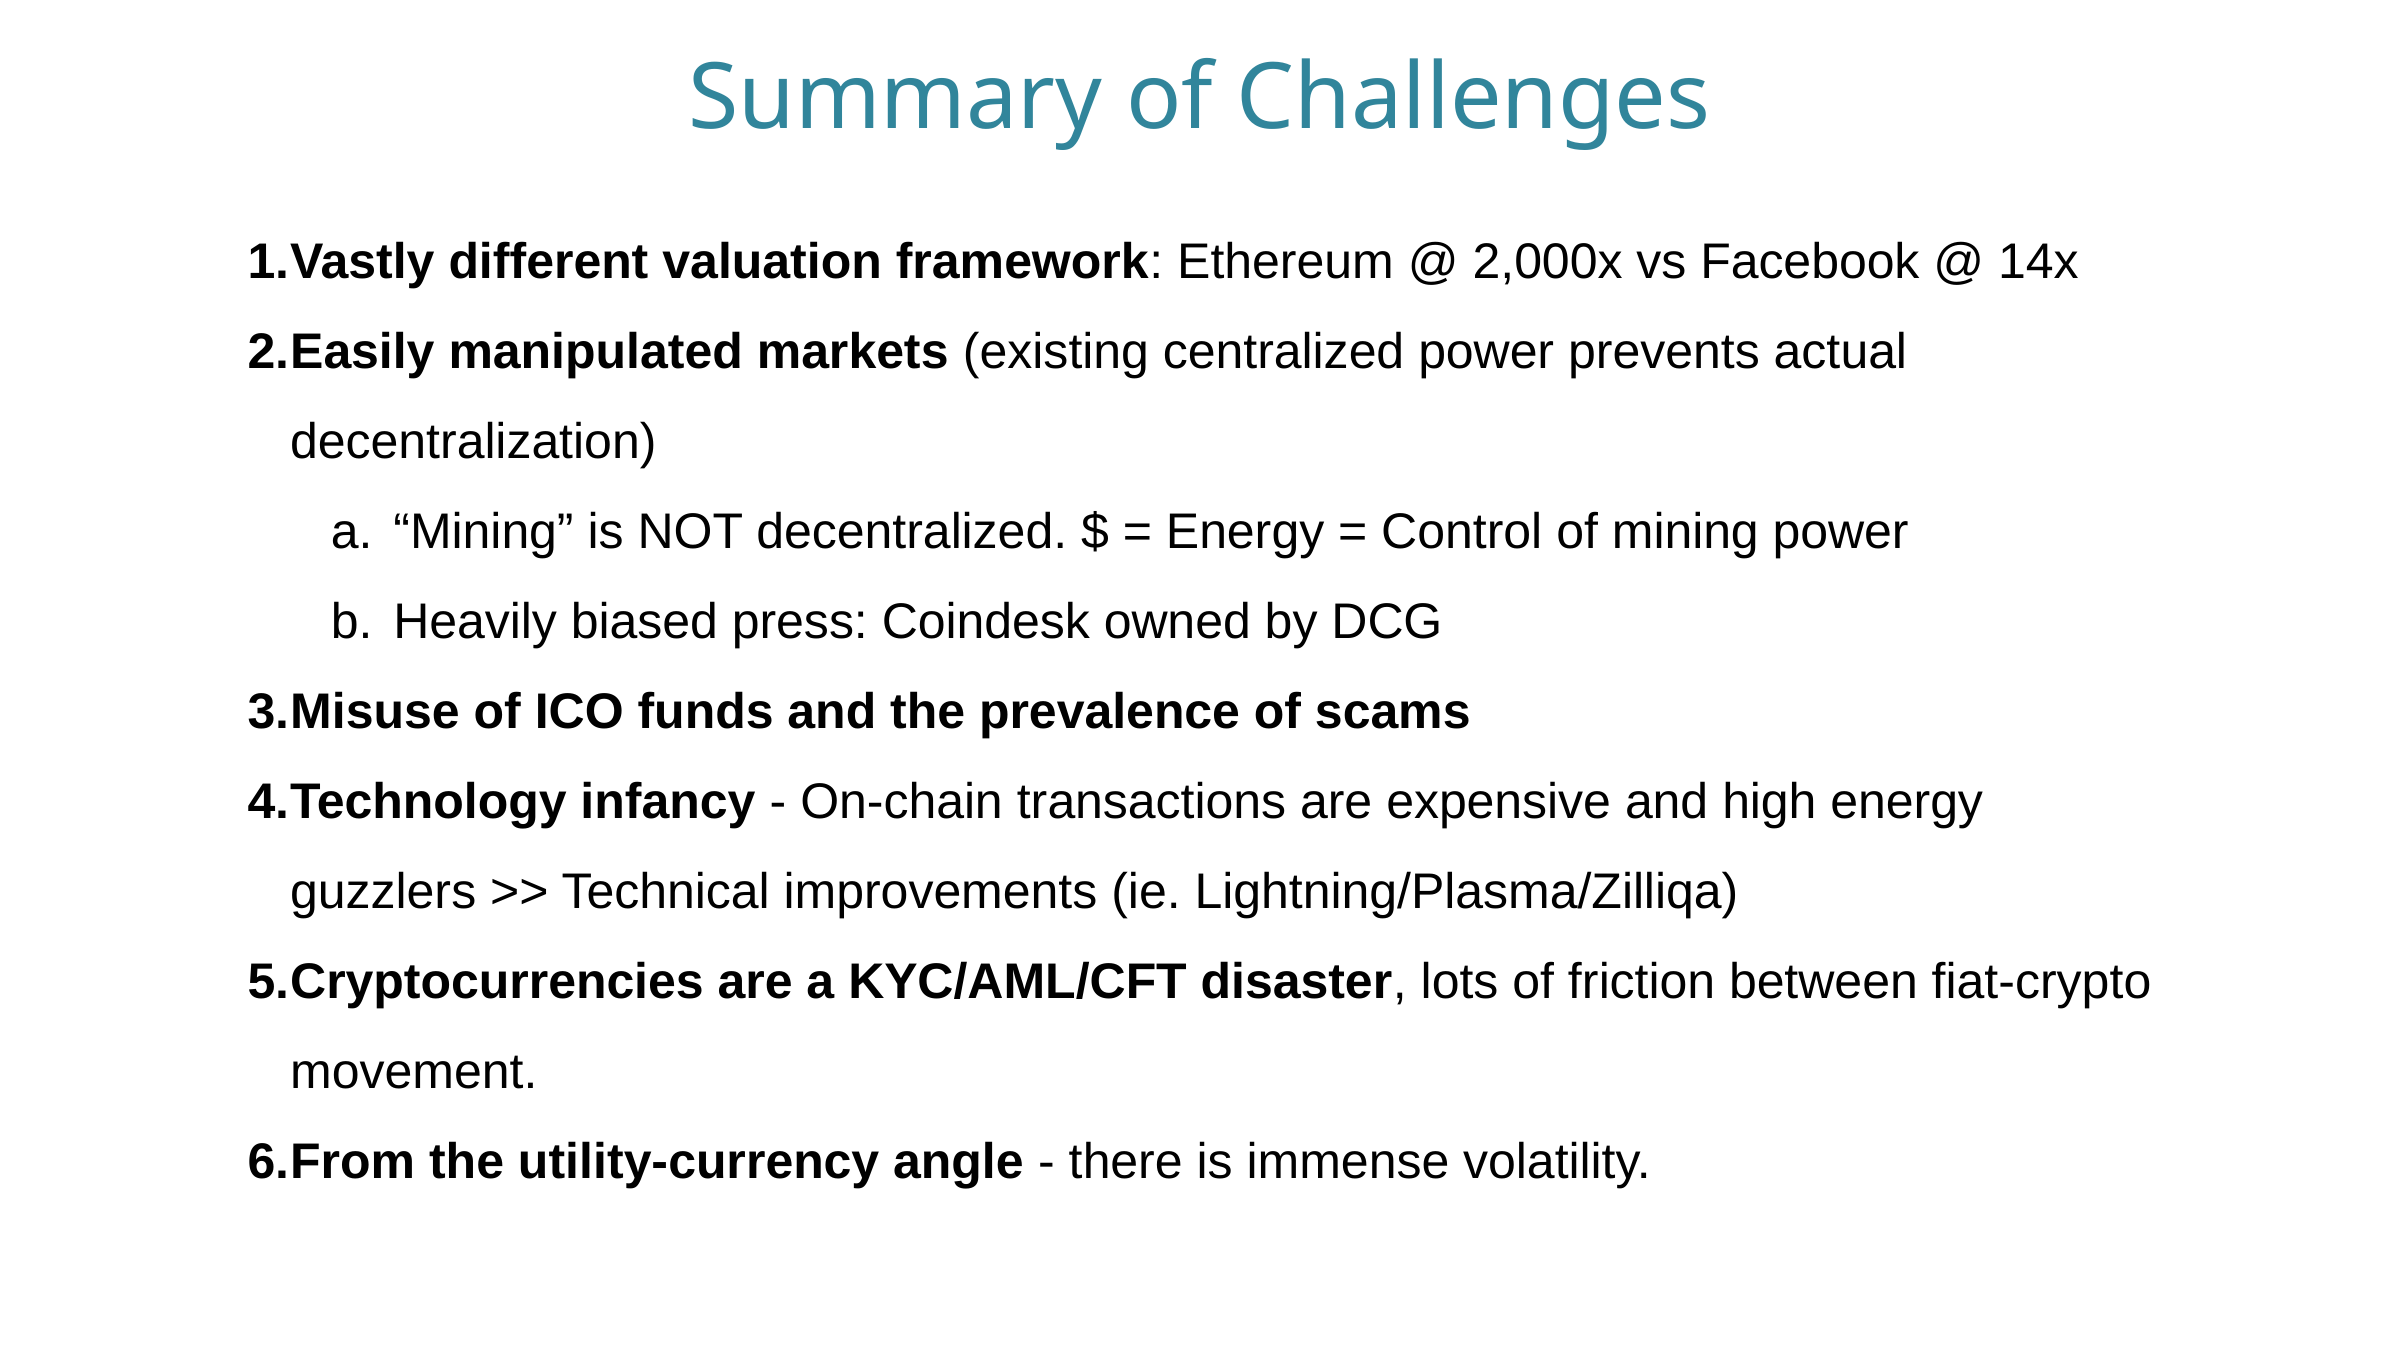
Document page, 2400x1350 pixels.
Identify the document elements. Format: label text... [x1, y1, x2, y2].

text_box Vastly different valuation framework: Ethereum @ 2,000x vs Facebook @ 14x Easily manipulated markets (existing centralized power prevents actual decentralization) “Mining” is NOT decentralized. $ = Energy = Control of mining power Heavily biased press: Coindesk owned by DCG Misuse of ICO funds and the prevalence of scams Technology infancy - On-chain transactions are expensive and high energy guzzlers >> Technical improvements (ie. Lightning/Plasma/Zilliqa) Cryptocurrencies are a KYC/AML/CFT disaster, lots of friction between fiat-crypto movement. From the utility-currency angle - there is immense volatility. [235, 191, 2165, 1350]
text_box Summary of Challenges [119, 28, 2280, 155]
